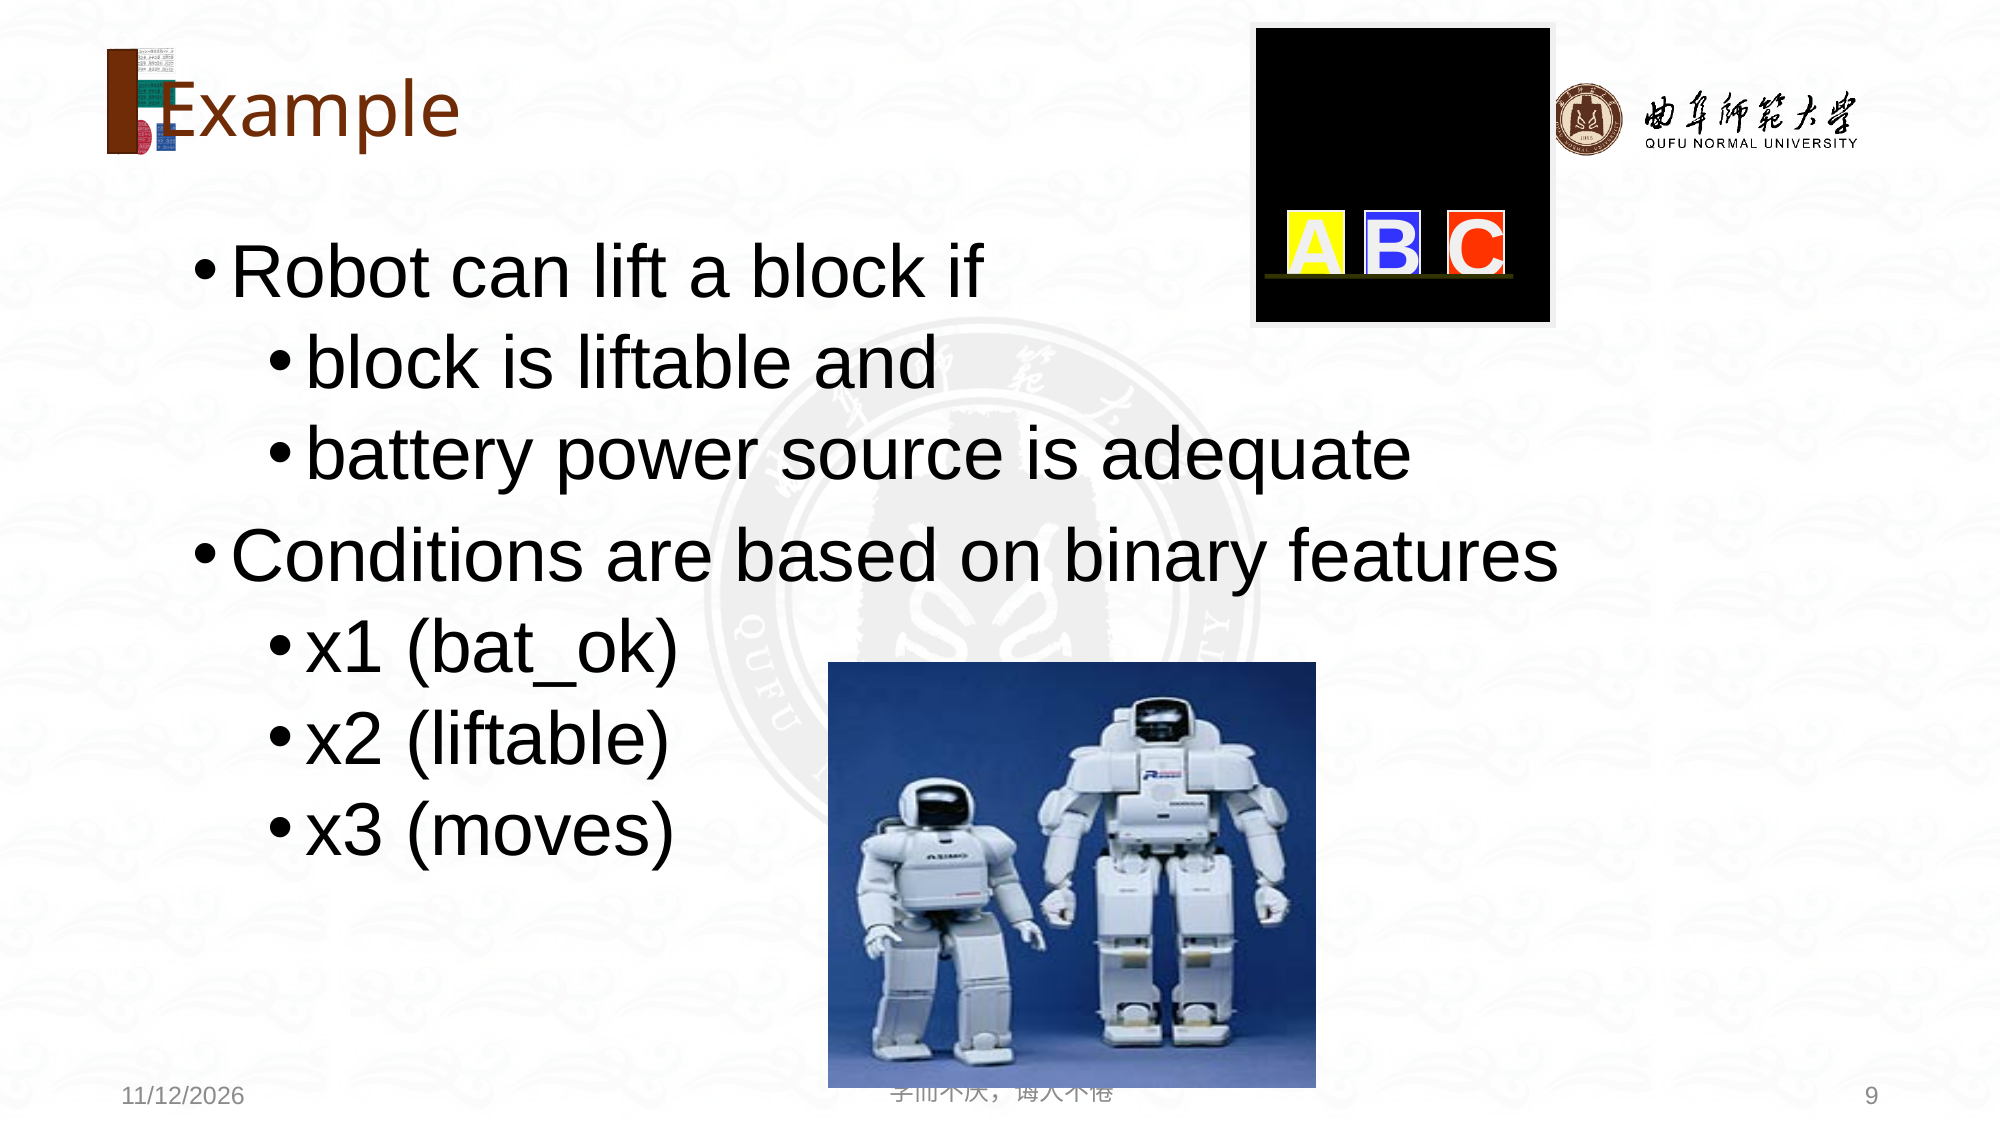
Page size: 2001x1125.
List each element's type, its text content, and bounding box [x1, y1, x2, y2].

picture [108, 46, 176, 161]
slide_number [106, 1065, 557, 1125]
picture [1556, 75, 1894, 158]
footer 学而不厌，诲人不倦 [664, 1063, 1340, 1124]
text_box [1252, 24, 1553, 325]
title Example [141, 62, 878, 161]
text_box Robot can lift a block if block is liftable and battery power source is adequate Conditions are based on binary features x1 (bat_ok) x2 (liftable) x3 (moves) [177, 224, 1591, 1000]
slide_number 9 [1443, 1065, 1894, 1125]
picture [828, 662, 1316, 1088]
